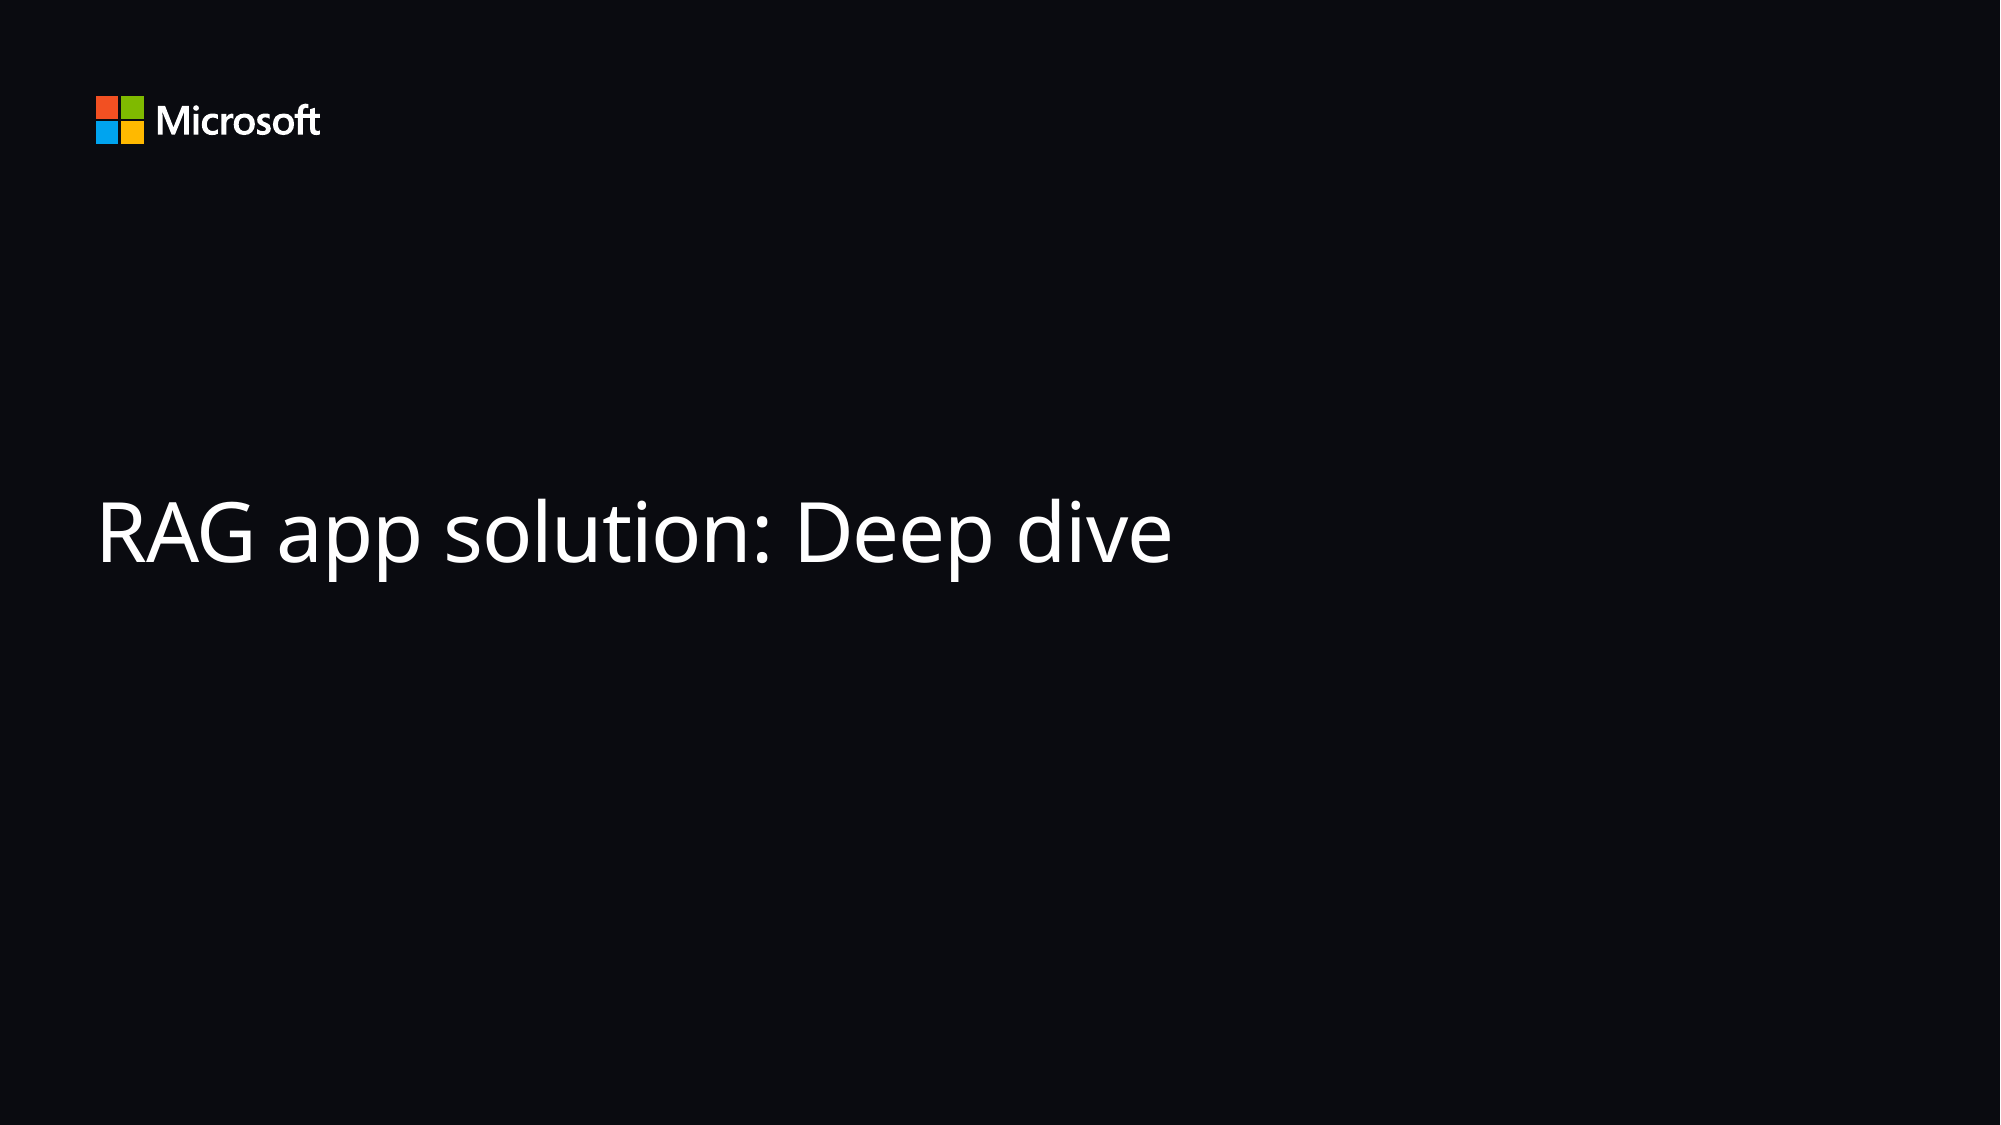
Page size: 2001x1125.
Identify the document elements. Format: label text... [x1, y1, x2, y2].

title RAG app solution: Deep dive [95, 478, 1596, 580]
